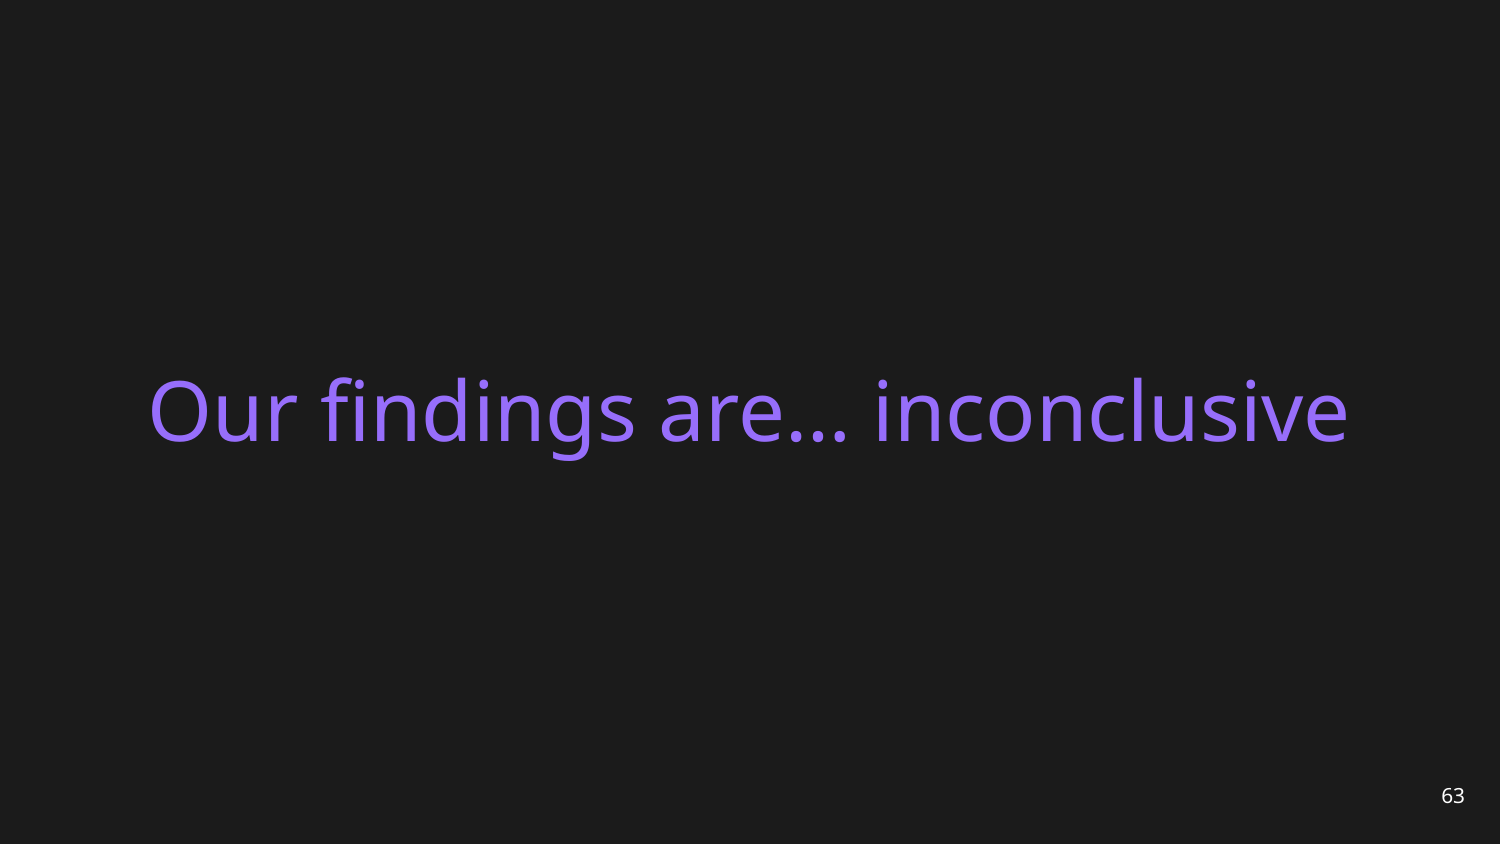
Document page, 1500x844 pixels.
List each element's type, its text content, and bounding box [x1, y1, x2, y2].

title Our findings are… inconclusive [51, 72, 1449, 753]
slide_number 63 [1389, 764, 1480, 830]
